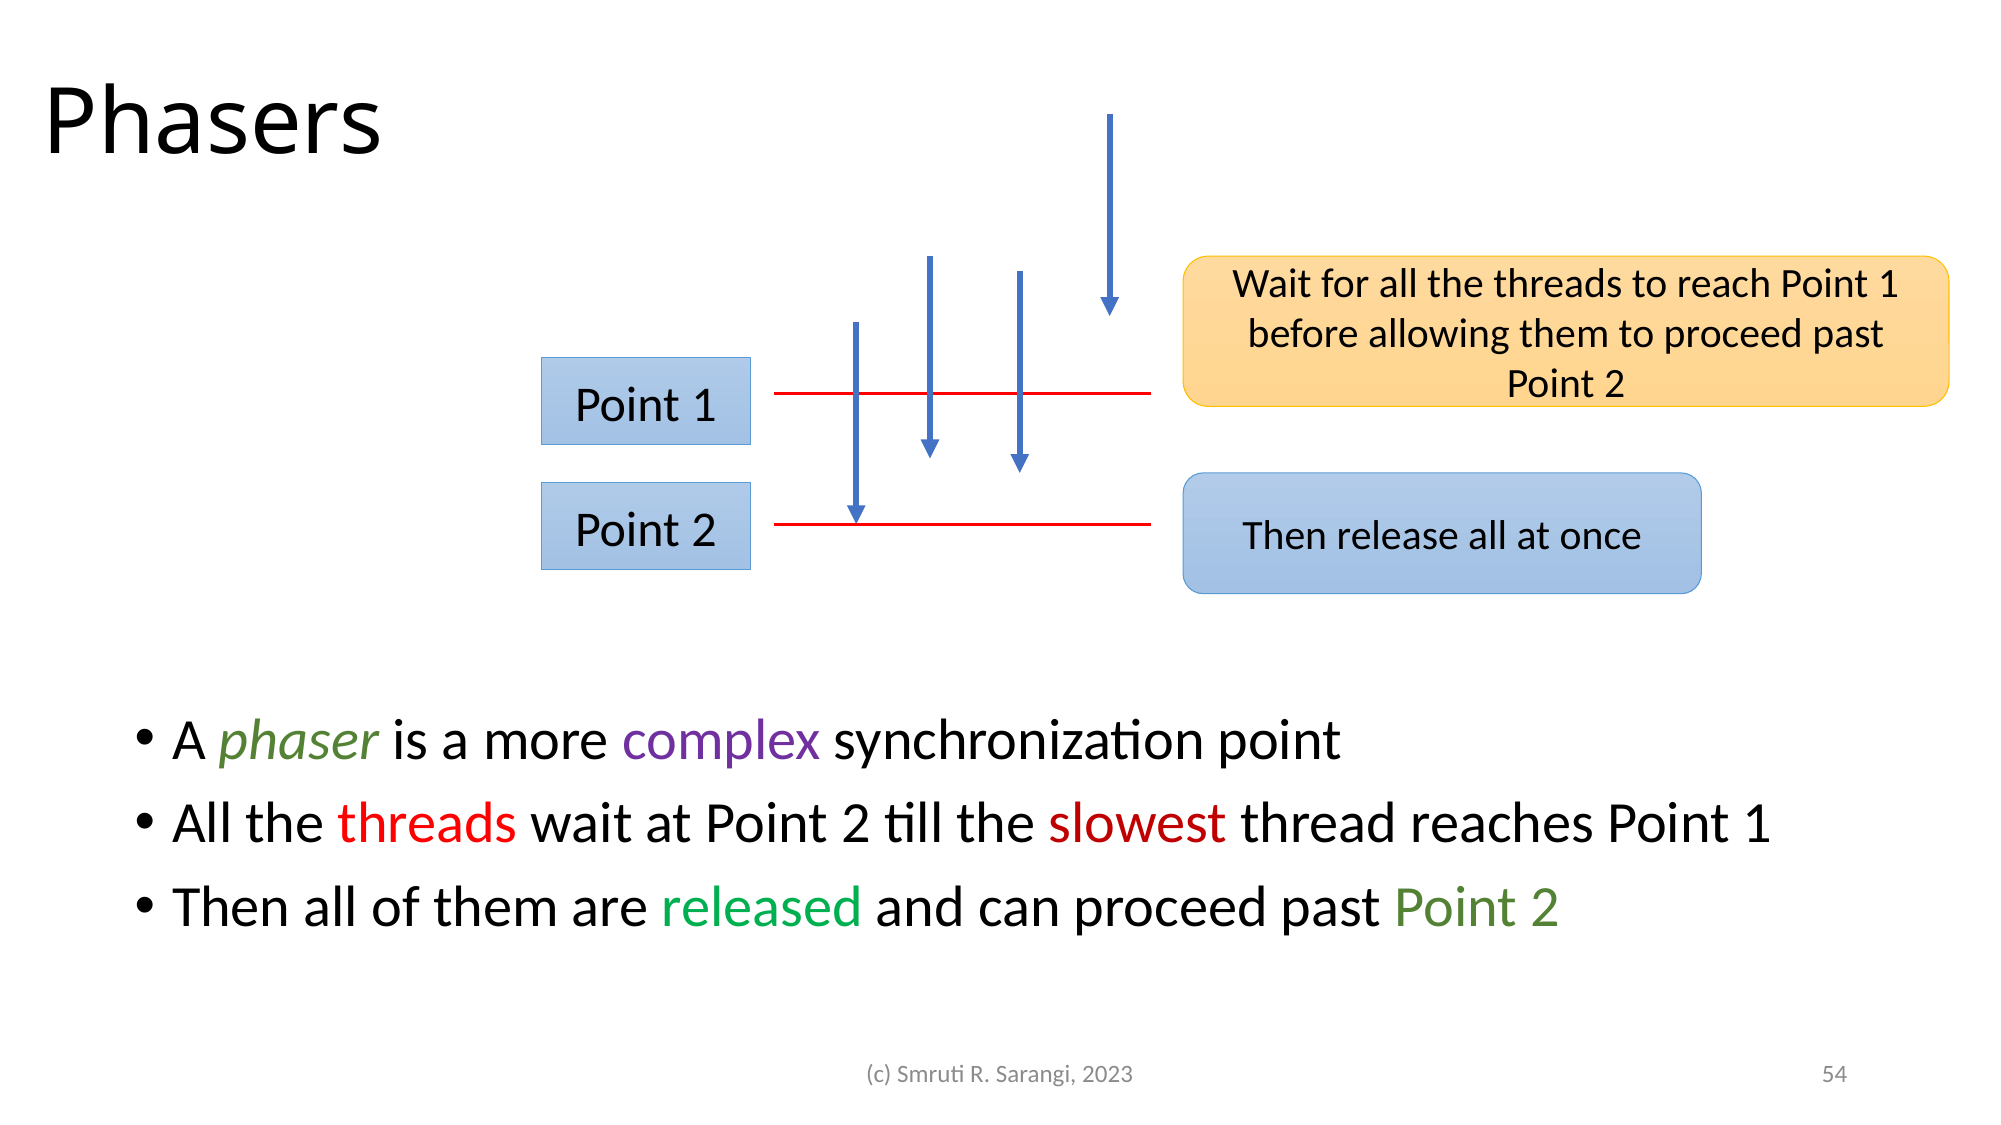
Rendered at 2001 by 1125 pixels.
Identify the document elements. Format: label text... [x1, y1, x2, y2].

list A phaser is a more complex synchronization point All the threads wait at Point 2 till the slowest thread reaches Point 1 Then all of them are released and can proceed past Point 2 [119, 701, 1845, 974]
footer (c) Smruti R. Sarangi, 2023 [662, 1042, 1338, 1103]
text_box Point 1 [541, 357, 751, 445]
title Phasers [27, 14, 1753, 233]
slide_number 54 [1412, 1042, 1863, 1103]
text_box Wait for all the threads to reach Point 1 before allowing them to proceed past Point 2 [1182, 255, 1950, 407]
text_box Then release all at once [1182, 472, 1702, 595]
text_box Point 2 [541, 482, 751, 570]
